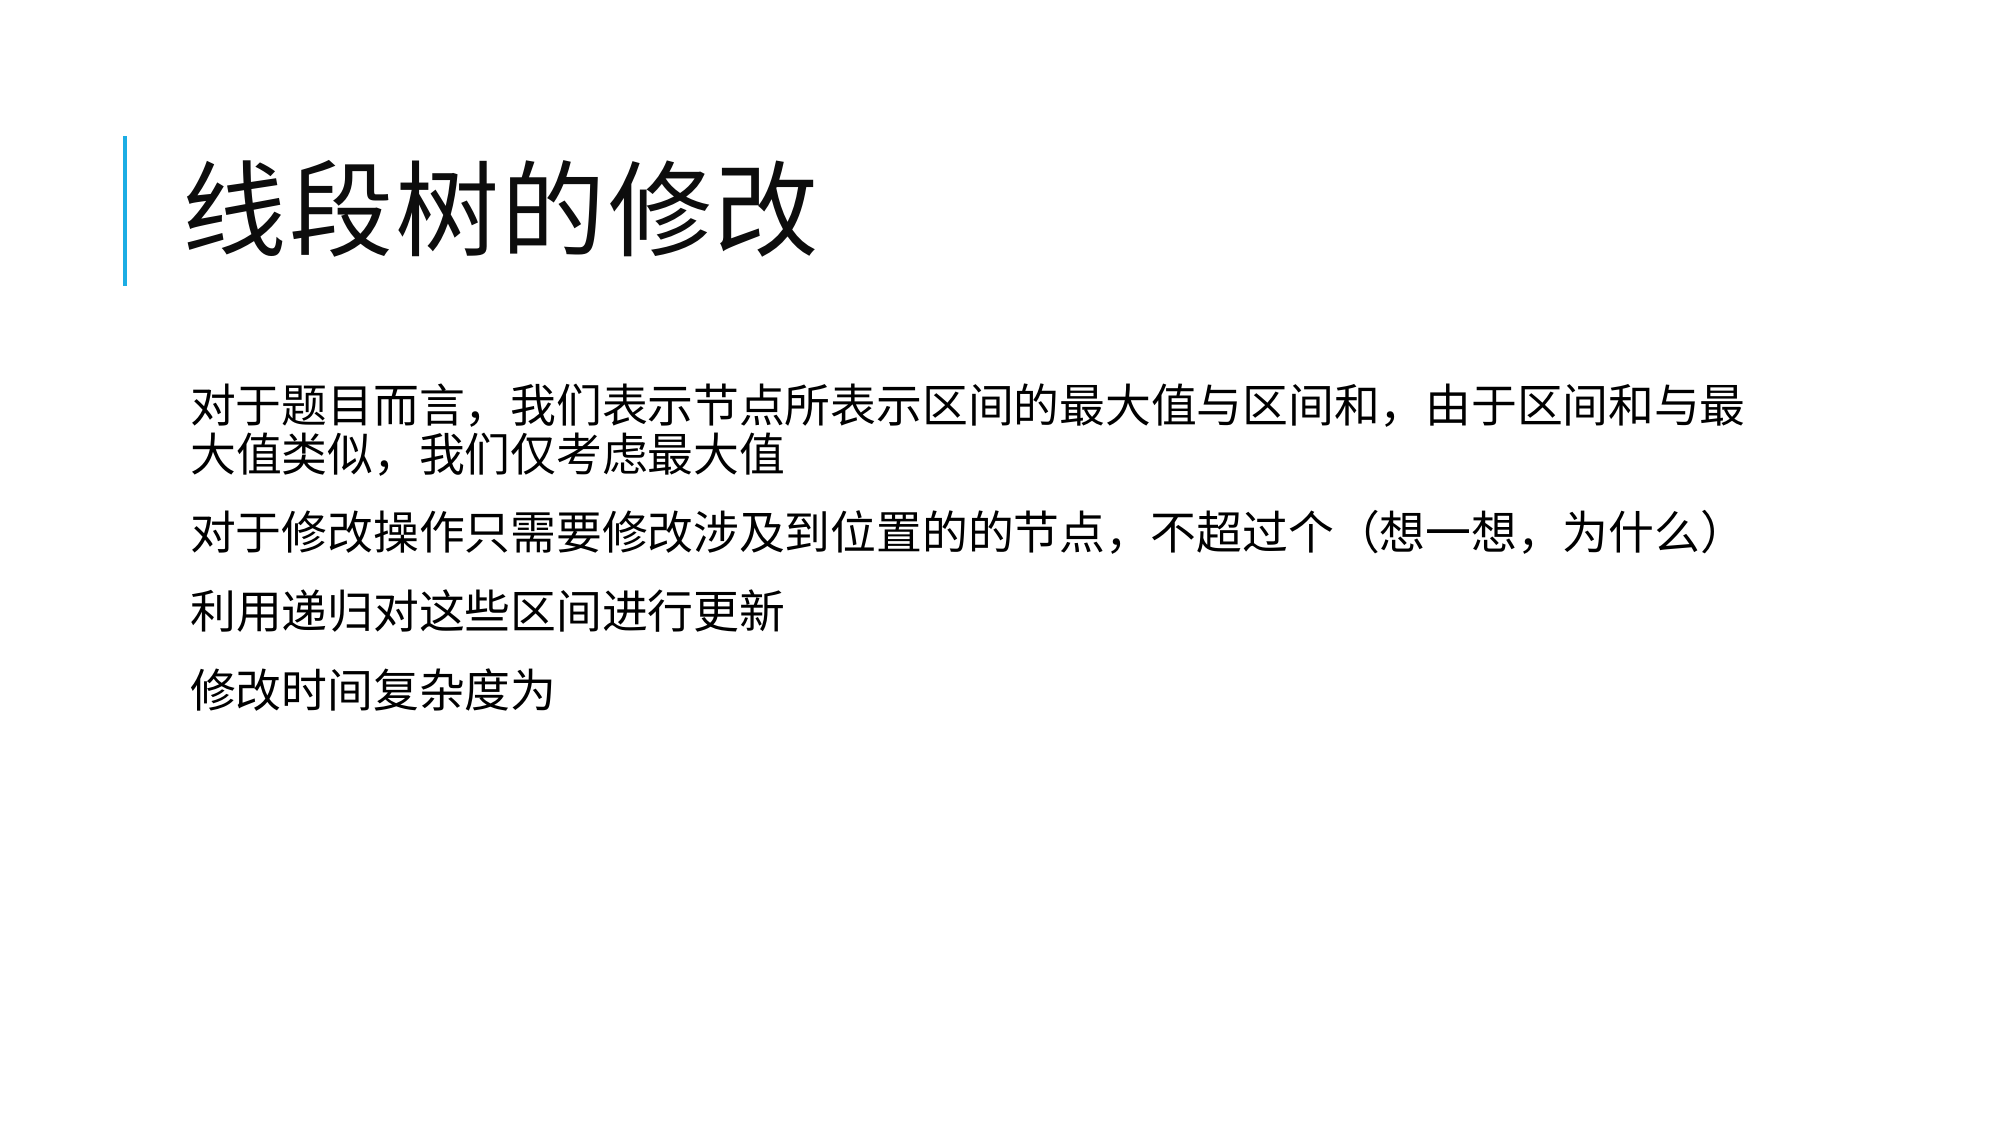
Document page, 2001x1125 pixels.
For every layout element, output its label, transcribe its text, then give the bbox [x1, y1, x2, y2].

title 线段树的修改 [168, 96, 1763, 342]
